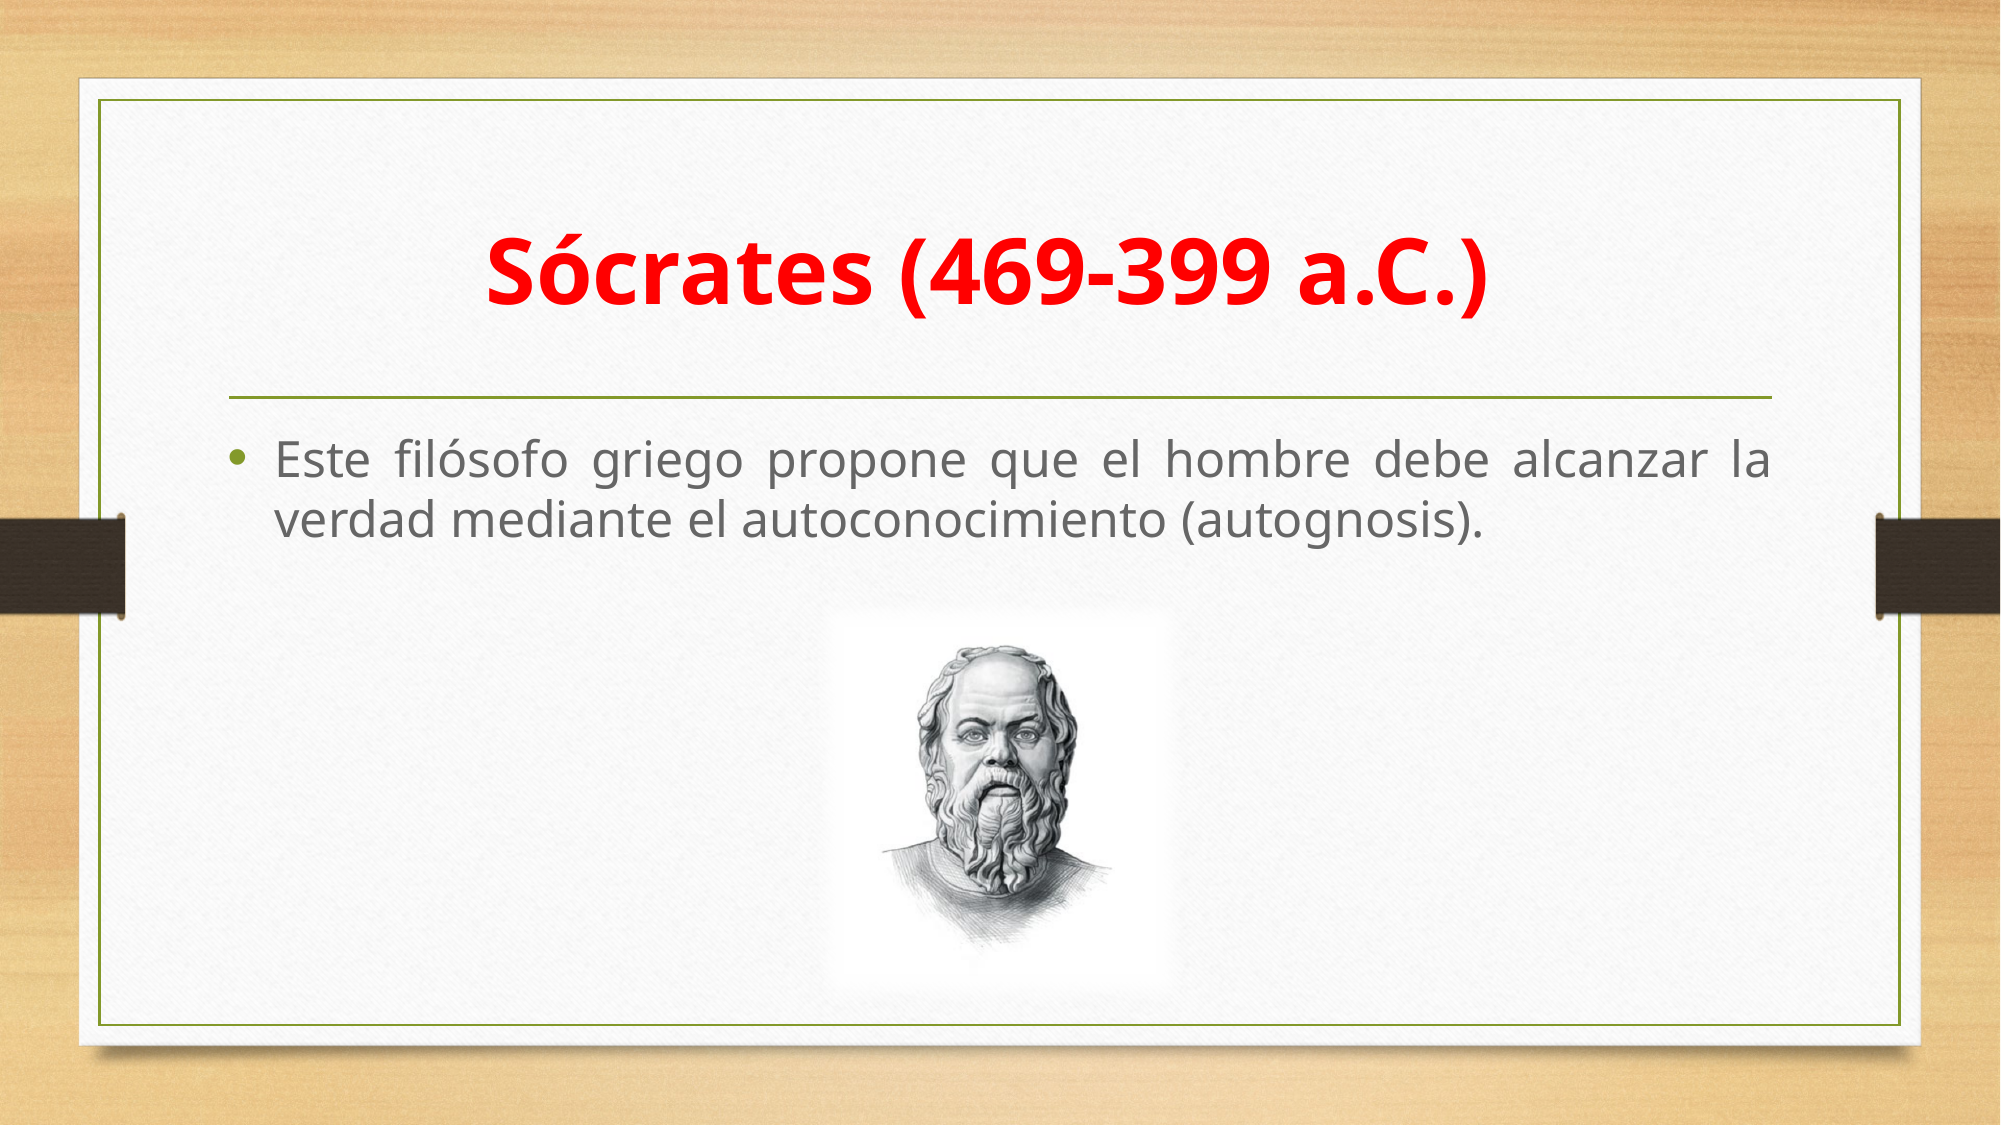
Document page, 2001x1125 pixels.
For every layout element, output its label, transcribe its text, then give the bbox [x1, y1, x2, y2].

picture [0, 0, 2001, 1125]
list Este filósofo griego propone que el hombre debe alcanzar la verdad mediante el autoconocimiento (autognosis). [212, 419, 1788, 964]
title Sócrates (469-399 a.C.) [212, 161, 1788, 375]
